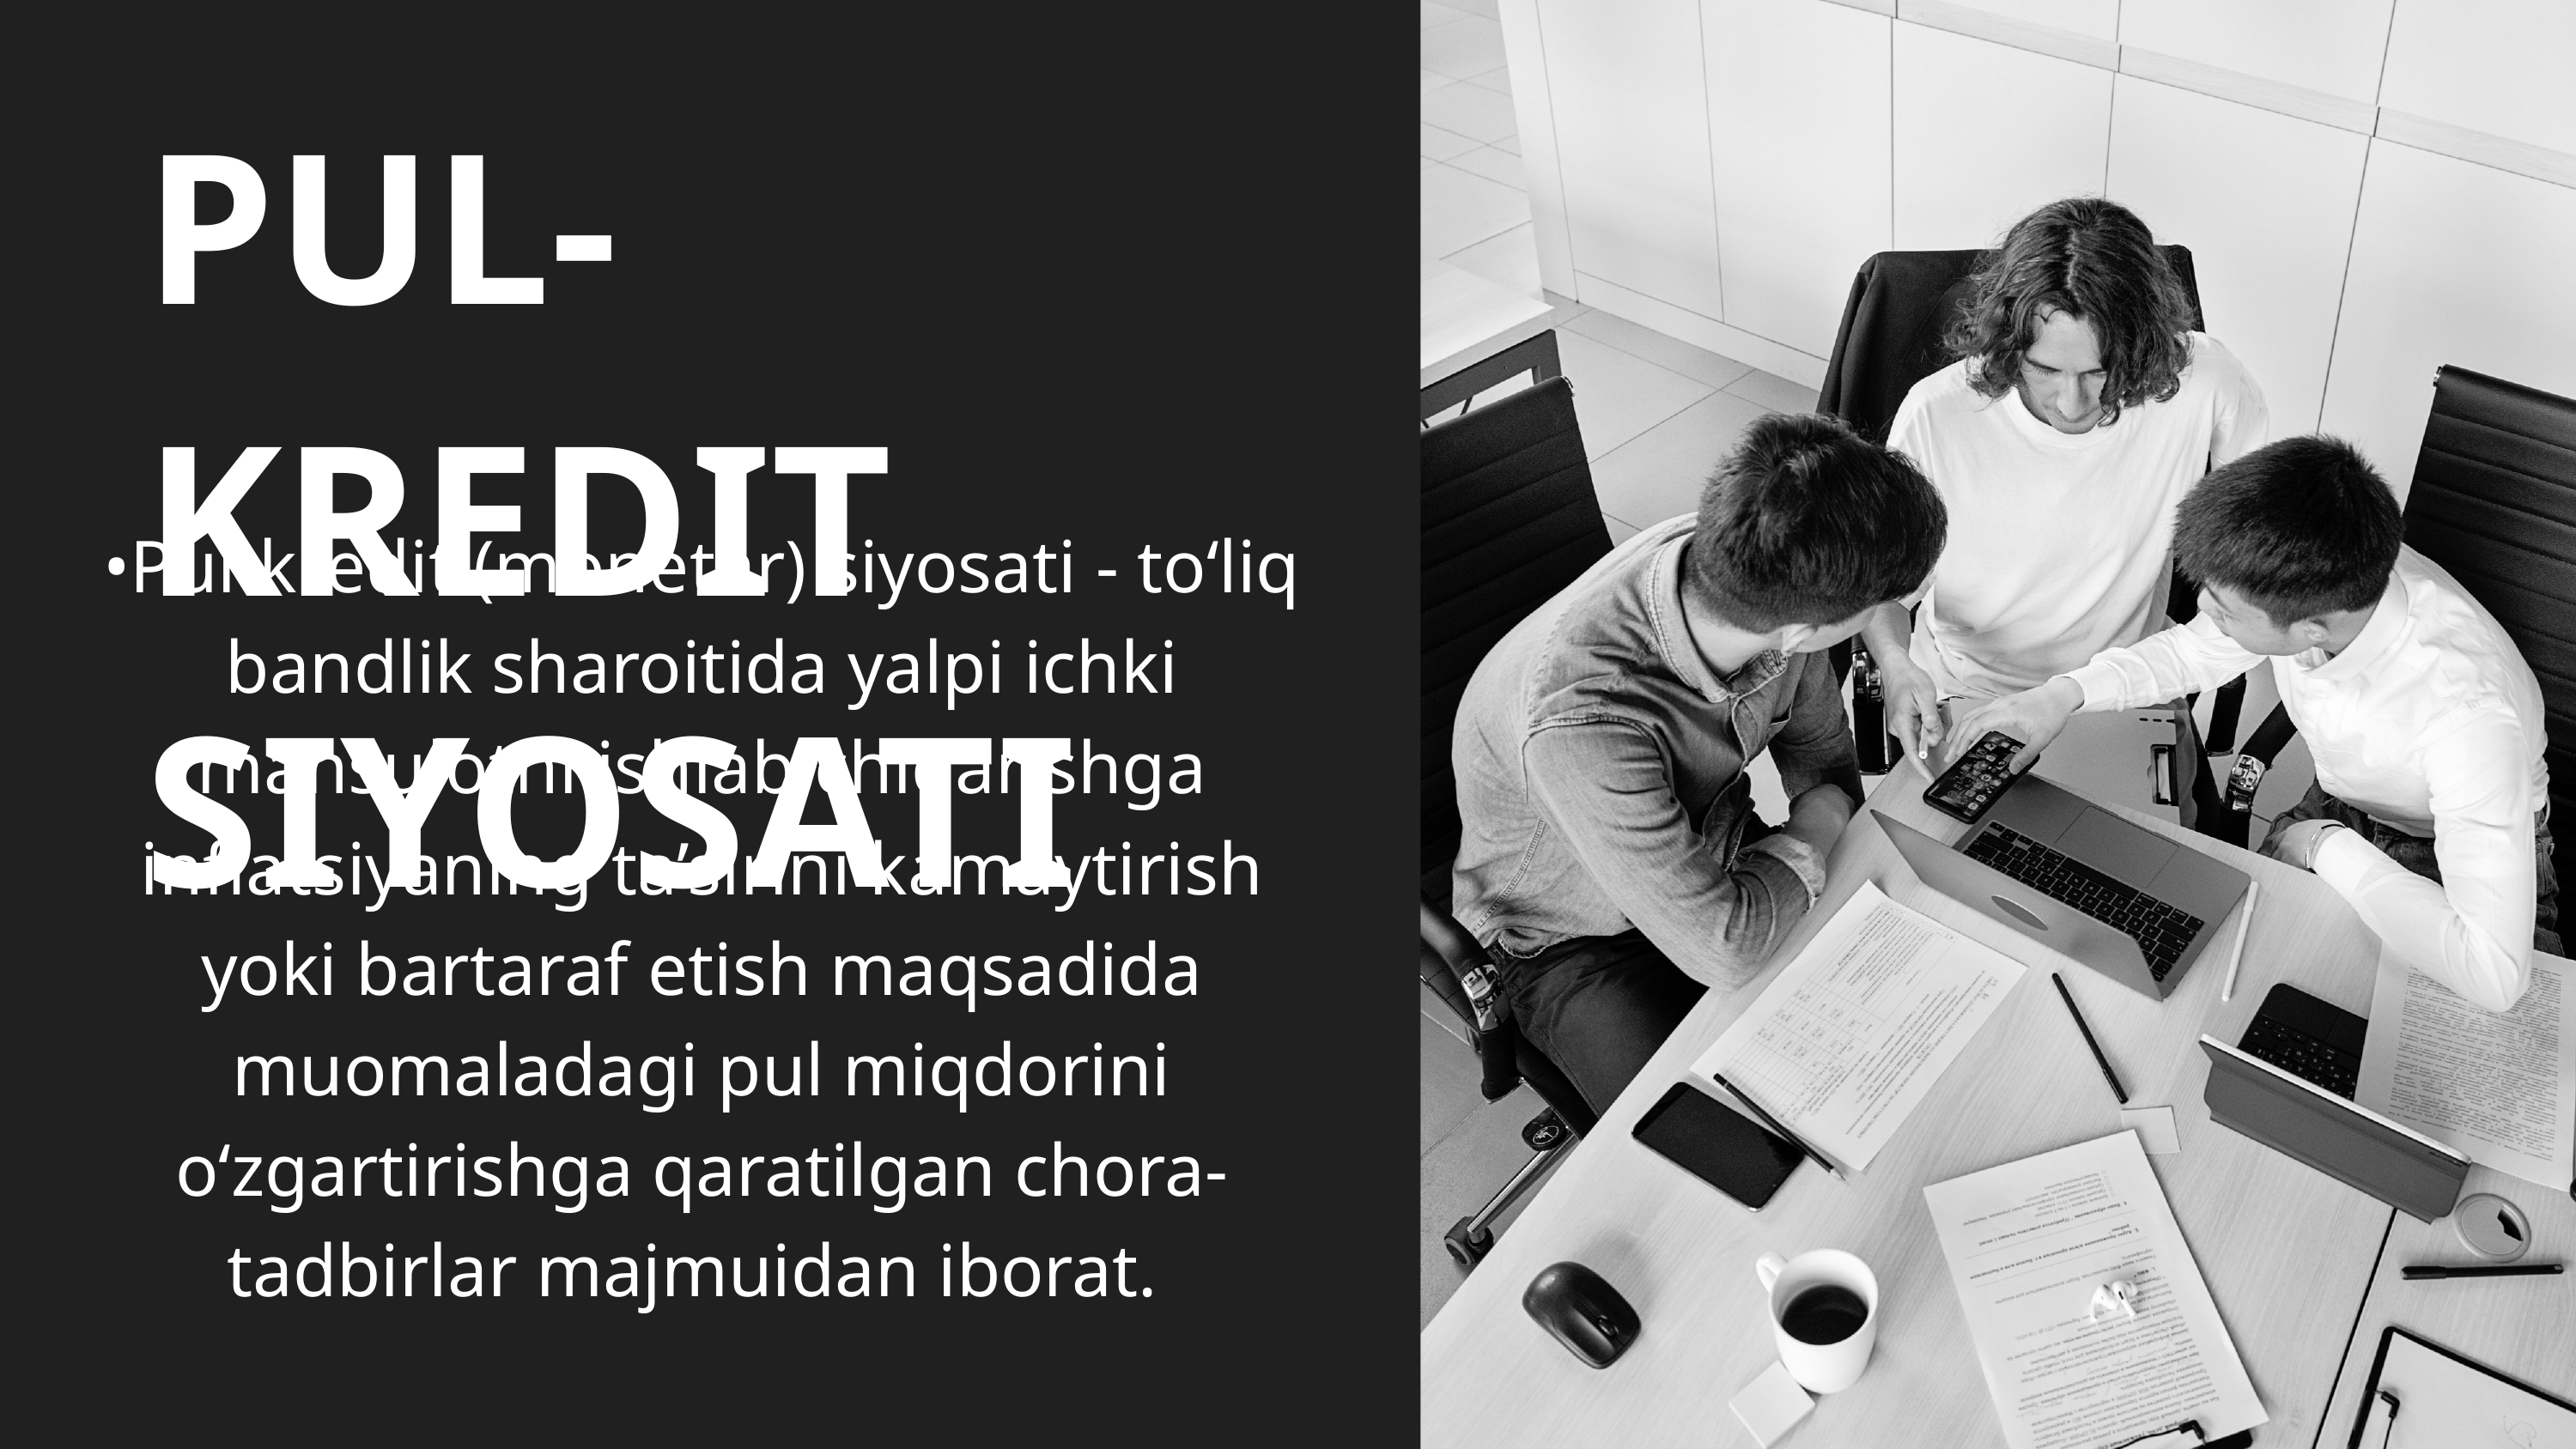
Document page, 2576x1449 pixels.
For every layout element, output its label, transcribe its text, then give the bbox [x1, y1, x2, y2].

text_box •Pul-kredit (monetar) siyosati - to‘liq bandlik sharoitida yalpi ichki mahsulotni ishlab chiqarishga inflatsiyaning ta’sirini kamaytirish yoki bartaraf etish maqsadida muomaladagi pul miqdorini o‘zgartirishga qaratilgan chora-tadbirlar majmuidan iborat. [74, 506, 1329, 1312]
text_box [1420, 0, 2576, 1449]
text_box PUL-KREDIT SIYOSATI [144, 54, 1259, 506]
